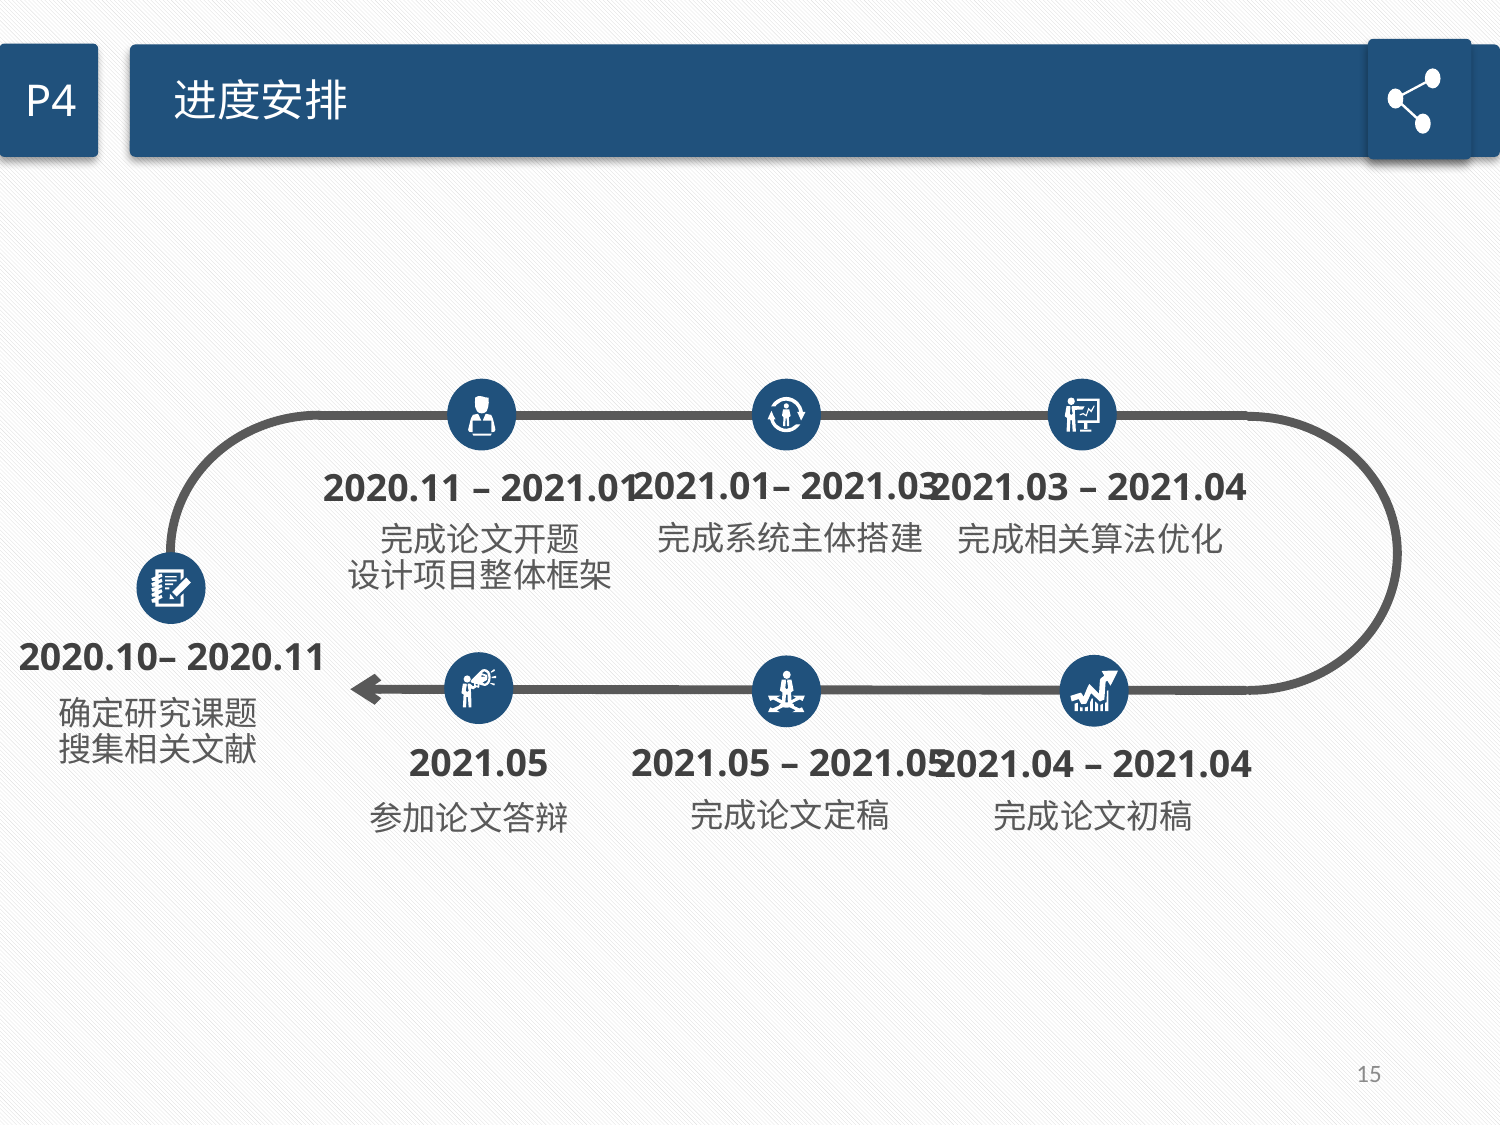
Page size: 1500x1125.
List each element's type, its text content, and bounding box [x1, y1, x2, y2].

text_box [337, 731, 601, 846]
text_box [751, 378, 821, 451]
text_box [444, 652, 514, 724]
slide_number 15 [1059, 1042, 1397, 1103]
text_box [1047, 378, 1117, 451]
list 进度安排 [158, 50, 1482, 155]
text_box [136, 552, 206, 624]
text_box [937, 454, 1245, 567]
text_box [751, 655, 821, 728]
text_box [447, 378, 517, 451]
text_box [952, 732, 1235, 844]
text_box [169, 414, 320, 554]
list P4 [2, 50, 99, 155]
text_box [1248, 415, 1398, 691]
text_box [326, 456, 634, 603]
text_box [25, 625, 298, 778]
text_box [637, 454, 937, 566]
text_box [1059, 654, 1129, 727]
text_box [657, 731, 923, 843]
